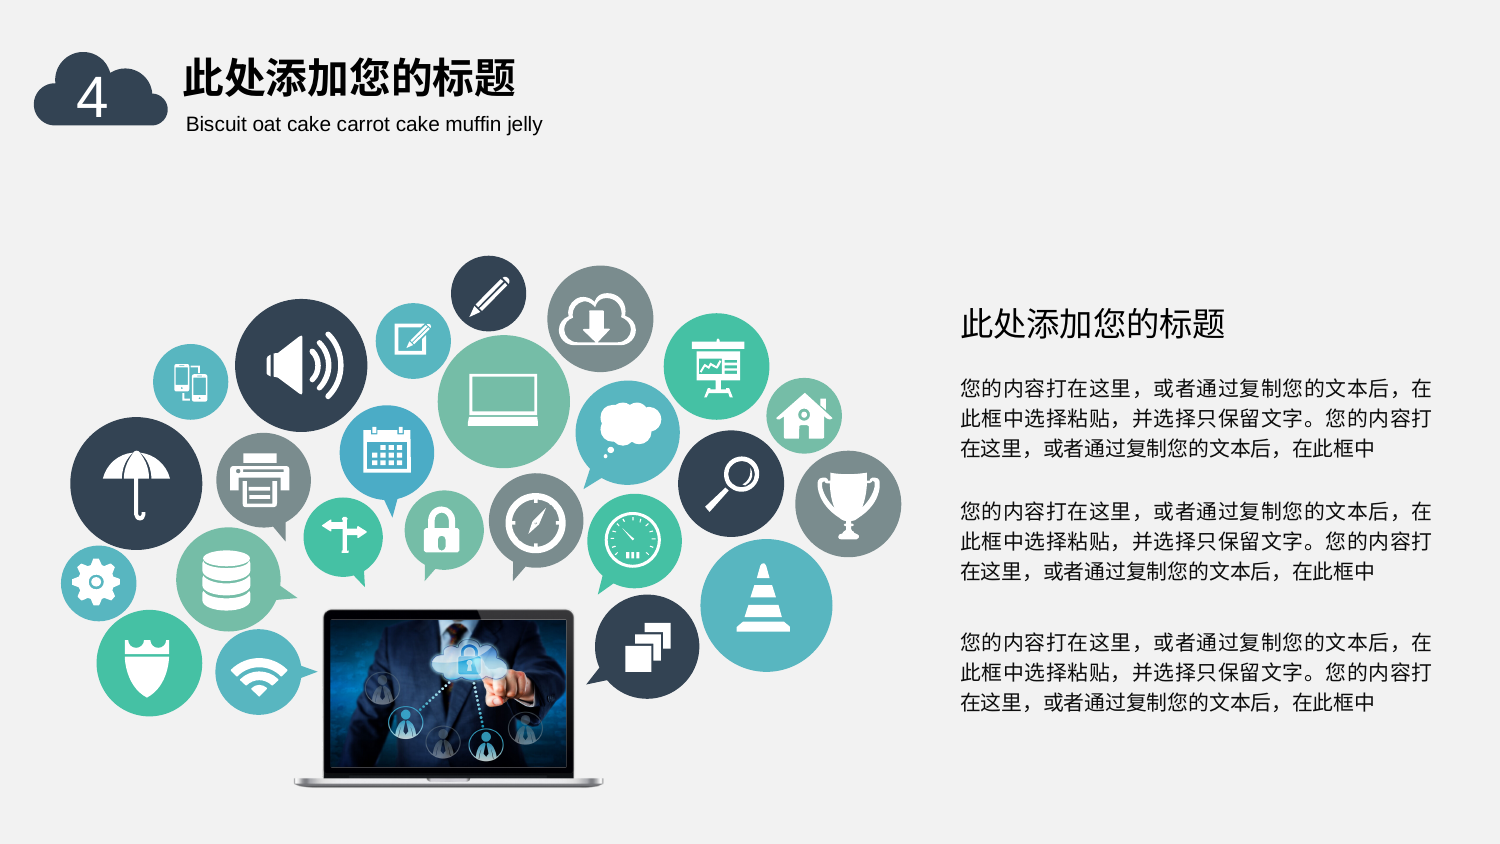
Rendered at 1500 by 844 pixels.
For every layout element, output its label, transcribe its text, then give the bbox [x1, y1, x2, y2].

text_box [756, 563, 770, 579]
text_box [124, 640, 170, 698]
text_box [374, 302, 452, 380]
text_box [662, 312, 771, 421]
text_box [604, 511, 661, 568]
text_box [59, 544, 138, 623]
text_box [339, 405, 435, 518]
text_box [587, 493, 682, 595]
text_box [794, 449, 903, 559]
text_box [394, 322, 433, 355]
text_box [546, 264, 655, 374]
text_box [33, 51, 168, 138]
text_box [423, 506, 460, 553]
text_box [230, 654, 288, 697]
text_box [505, 493, 566, 554]
text_box 此处添加您的标题 [945, 295, 1467, 350]
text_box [776, 392, 833, 439]
text_box [736, 621, 790, 632]
text_box 您的内容打在这里，或者通过复制您的文本后，在此框中选择粘贴，并选择只保留文字。您的内容打在这里，或者通过复制您的文本后，在此框中 [945, 486, 1448, 574]
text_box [167, 44, 732, 144]
text_box [404, 490, 484, 582]
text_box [174, 364, 208, 402]
text_box [488, 473, 584, 582]
text_box [575, 380, 680, 490]
text_box [321, 516, 367, 553]
text_box [699, 538, 834, 673]
text_box [744, 604, 782, 618]
text_box [750, 585, 776, 598]
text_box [72, 558, 120, 606]
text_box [467, 373, 538, 426]
text_box [622, 594, 700, 699]
text_box [817, 472, 880, 540]
text_box [234, 297, 369, 434]
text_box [469, 275, 511, 317]
text_box [215, 629, 280, 715]
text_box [363, 426, 411, 473]
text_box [202, 550, 251, 611]
text_box [303, 497, 383, 588]
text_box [266, 331, 344, 400]
text_box 您的内容打在这里，或者通过复制您的文本后，在此框中选择粘贴，并选择只保留文字。您的内容打在这里，或者通过复制您的文本后，在此框中 [945, 363, 1448, 451]
text_box [102, 450, 171, 521]
text_box [69, 416, 204, 552]
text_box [625, 622, 671, 672]
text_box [600, 402, 662, 459]
text_box [436, 334, 572, 470]
text_box [95, 608, 204, 718]
text_box [558, 293, 636, 346]
text_box [152, 342, 230, 421]
text_box [677, 429, 786, 538]
text_box [765, 376, 843, 455]
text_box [705, 454, 762, 512]
text_box [216, 432, 311, 542]
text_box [229, 453, 290, 508]
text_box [691, 338, 745, 398]
text_box 您的内容打在这里，或者通过复制您的文本后，在此框中选择粘贴，并选择只保留文字。您的内容打在这里，或者通过复制您的文本后，在此框中 [945, 617, 1448, 705]
picture [280, 595, 622, 801]
text_box [176, 527, 294, 632]
text_box [449, 254, 528, 333]
